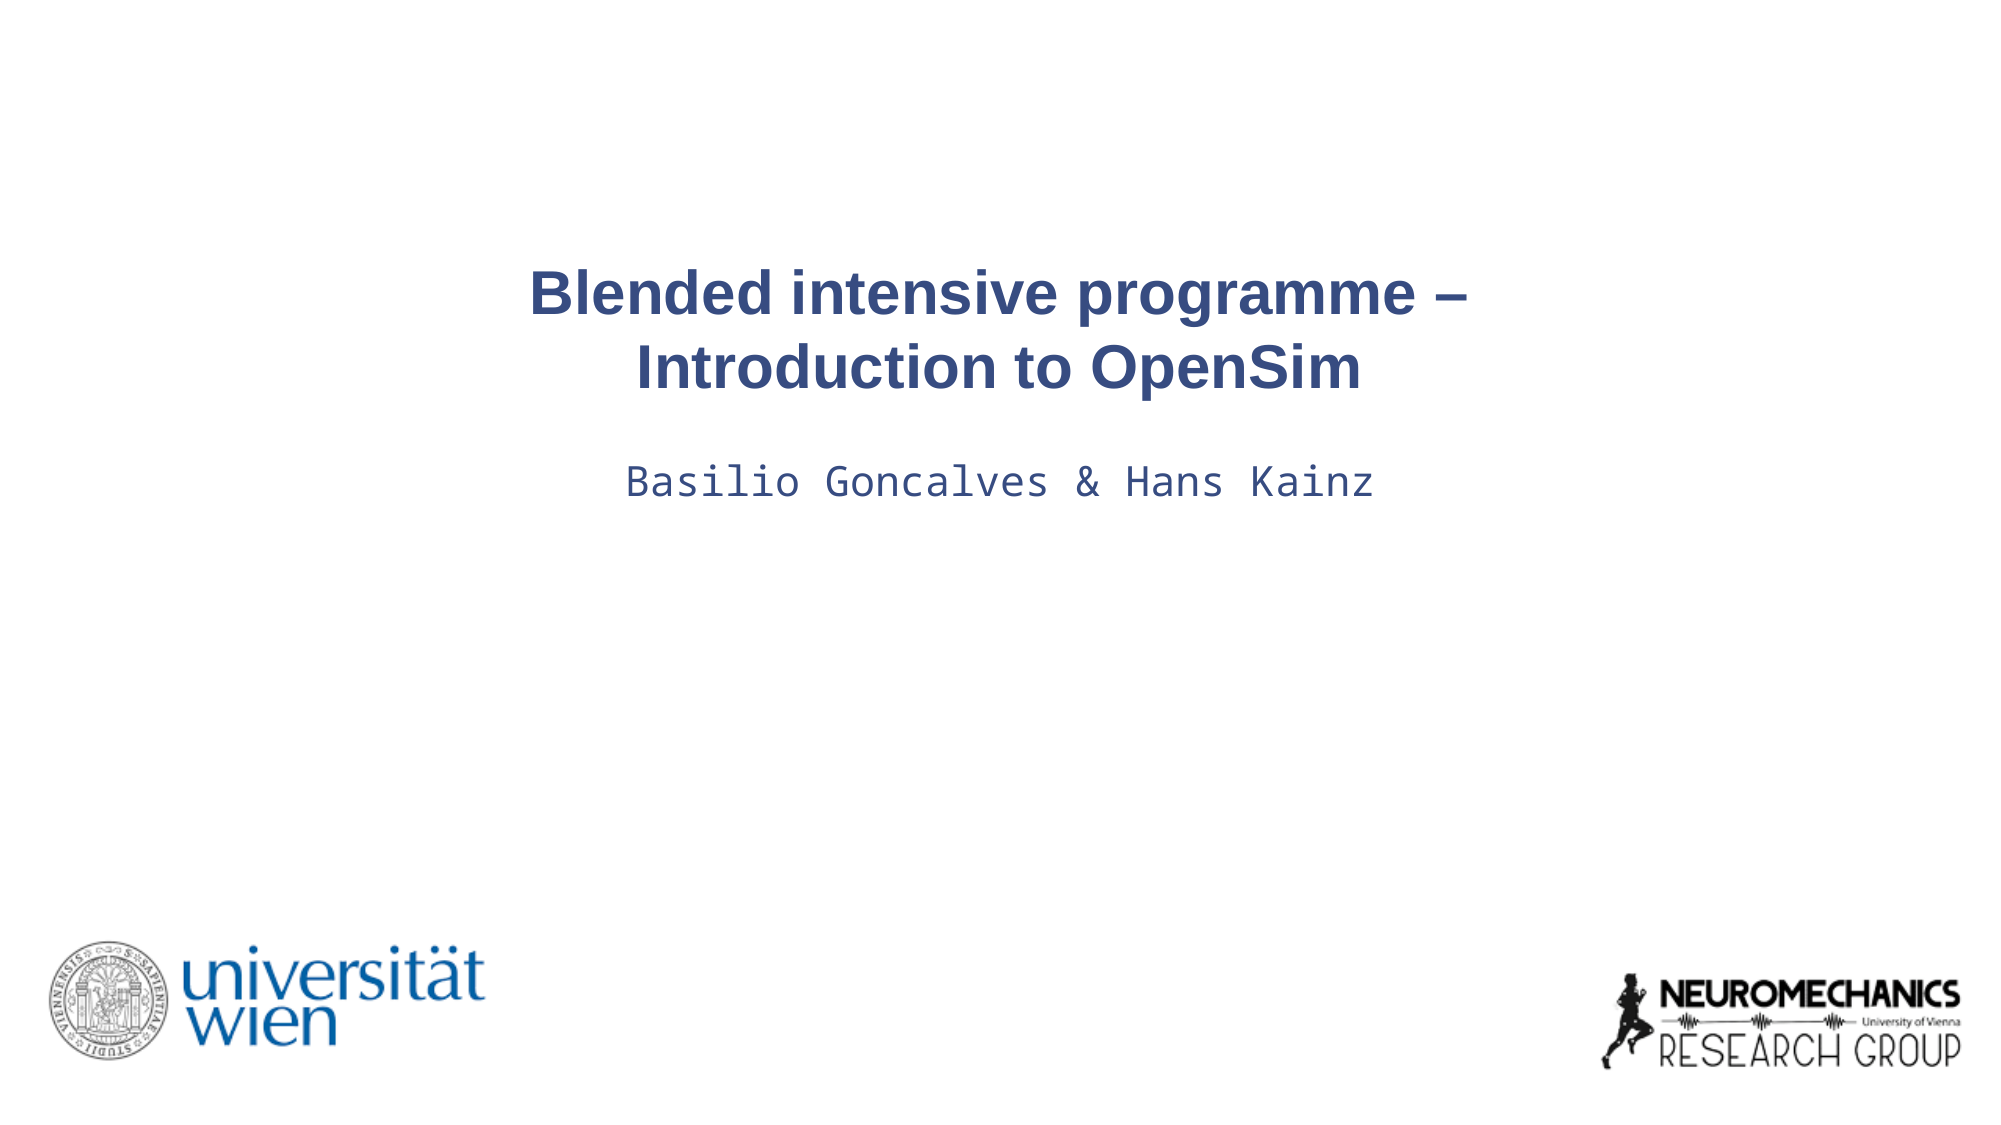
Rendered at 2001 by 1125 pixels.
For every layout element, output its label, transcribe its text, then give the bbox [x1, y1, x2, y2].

title Blended intensive programme – Introduction to OpenSim [335, 244, 1665, 411]
slide_number 1 [1375, 1042, 1882, 1103]
picture [18, 876, 516, 1125]
picture [1580, 958, 1982, 1086]
text_box Basilio Goncalves & Hans Kainz [610, 447, 1390, 513]
